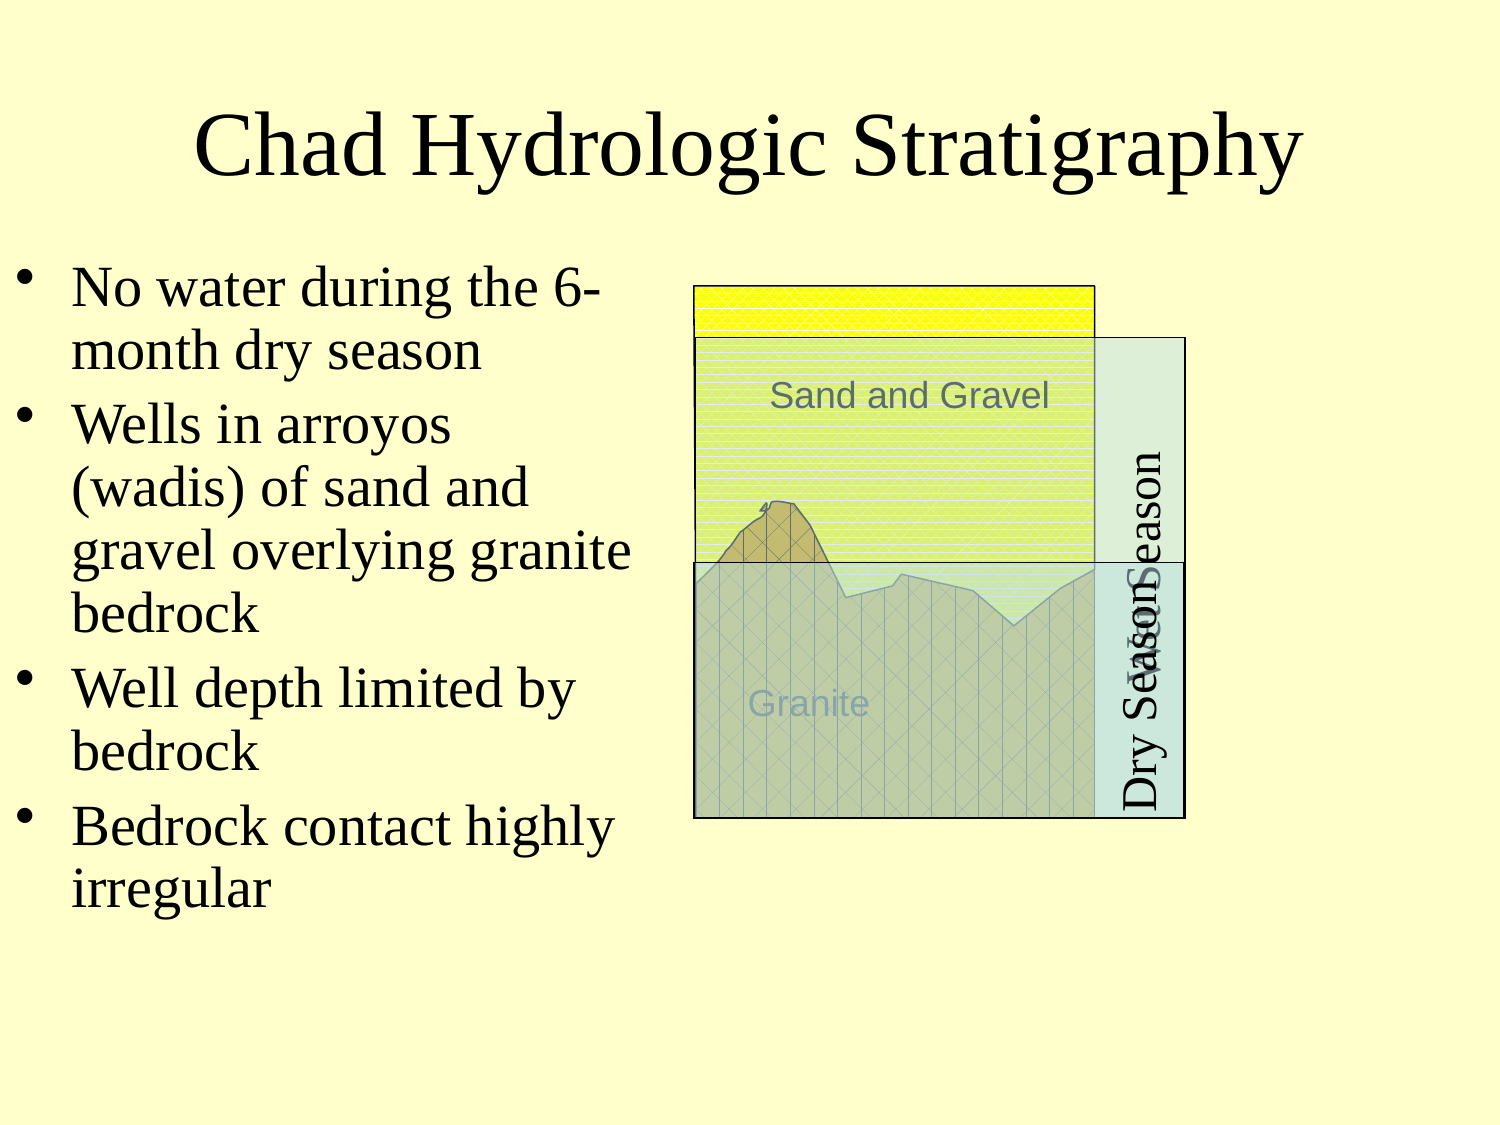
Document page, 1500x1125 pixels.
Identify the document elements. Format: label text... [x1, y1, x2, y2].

list No water during the 6-month dry season Wells in arroyos (wadis) of sand and gravel overlying granite bedrock Well depth limited by bedrock Bedrock contact highly irregular [0, 248, 650, 992]
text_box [693, 562, 1184, 828]
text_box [693, 285, 1095, 336]
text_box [695, 337, 1186, 563]
title Chad Hydrologic Stratigraphy [74, 44, 1426, 233]
